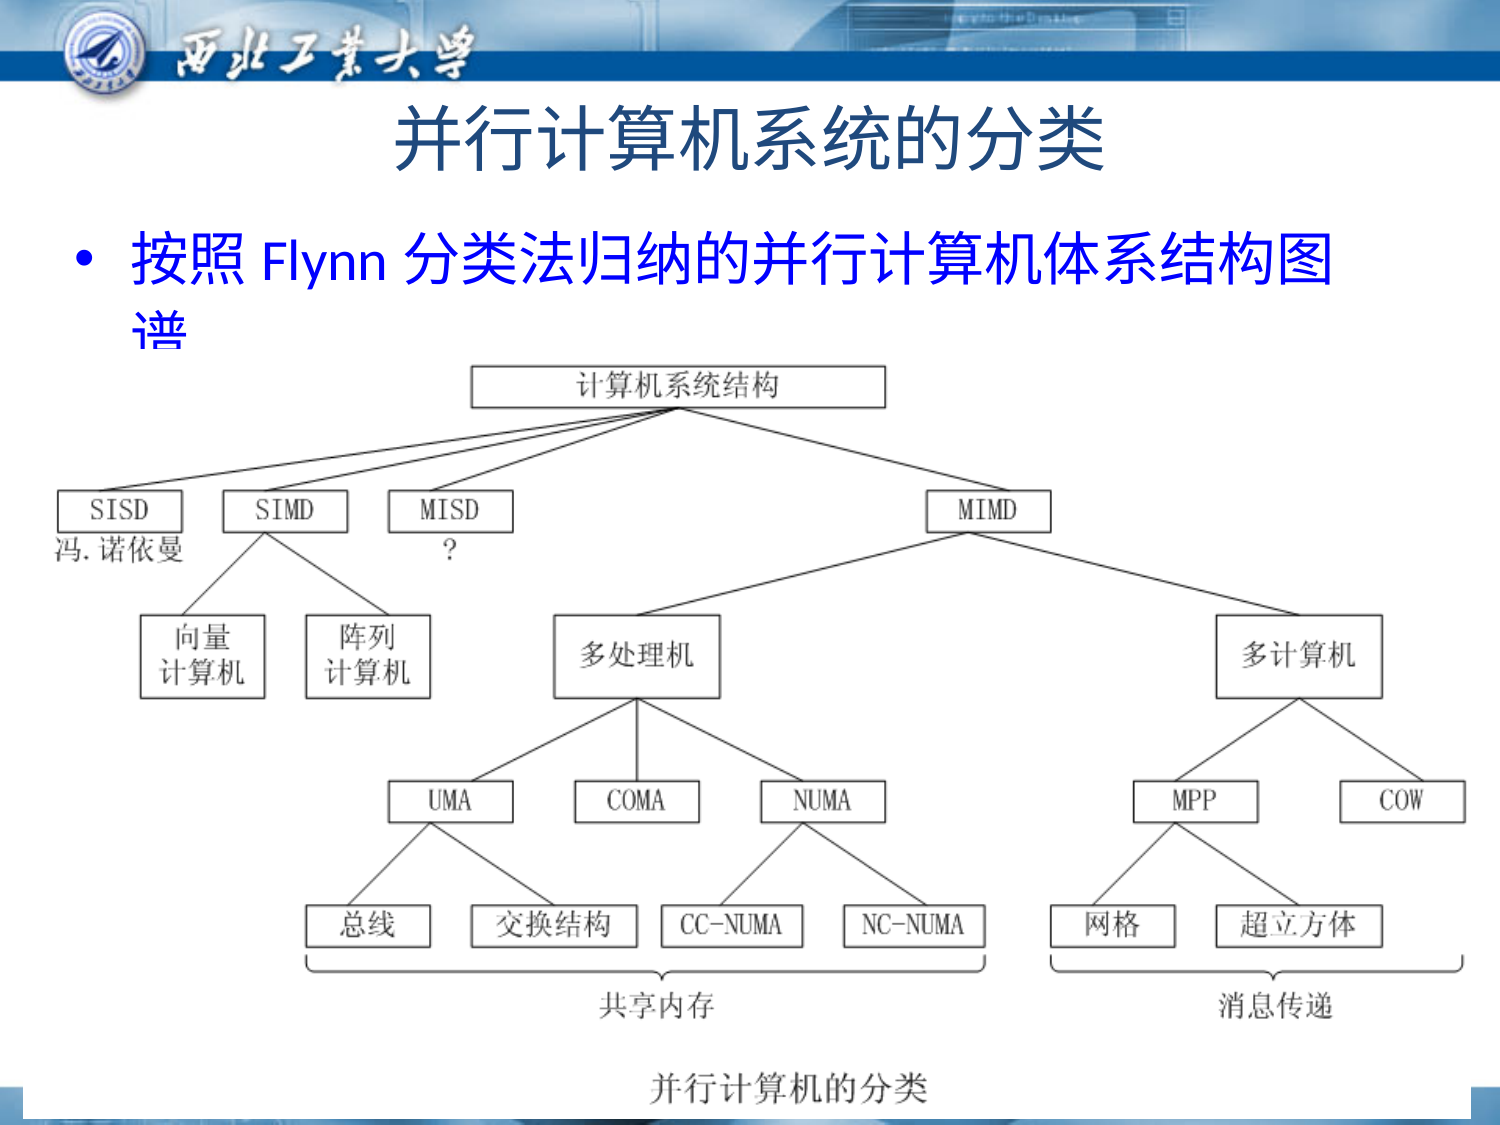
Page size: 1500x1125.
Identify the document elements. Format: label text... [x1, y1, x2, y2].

picture [0, 347, 1500, 1125]
picture [0, 0, 1500, 346]
title 并行计算机系统的分类 [112, 85, 1388, 188]
list 按照Flynn分类法归纳的并行计算机体系结构图谱 [59, 215, 1406, 348]
